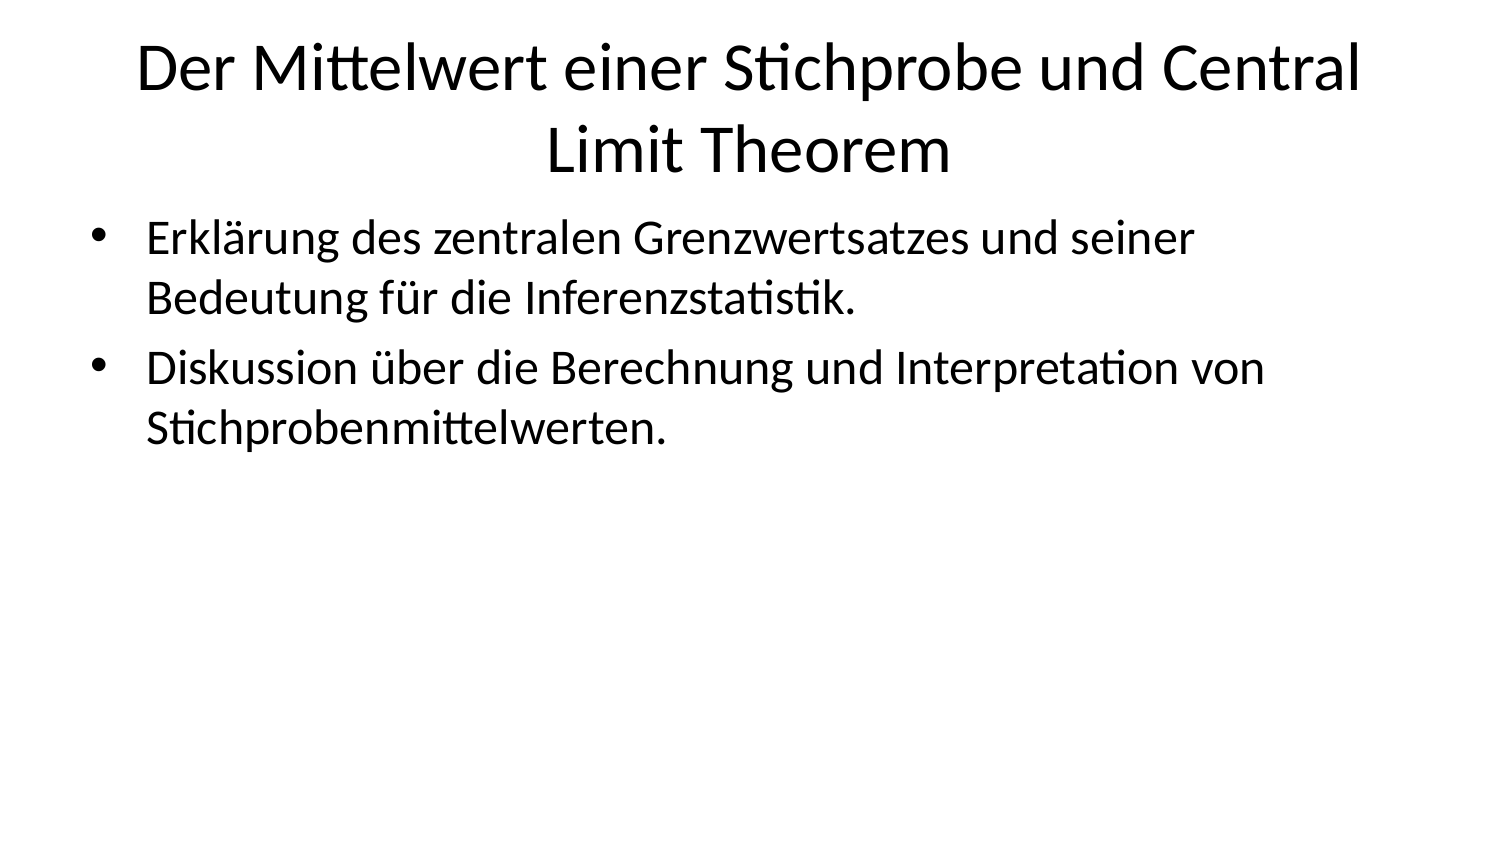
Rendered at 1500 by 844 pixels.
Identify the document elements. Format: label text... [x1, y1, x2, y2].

list Erklärung des zentralen Grenzwertsatzes und seiner Bedeutung für die Inferenzstatistik. Diskussion über die Berechnung und Interpretation von Stichprobenmittelwerten. [75, 196, 1425, 754]
title Der Mittelwert einer Stichprobe und Central Limit Theorem [75, 33, 1425, 175]
